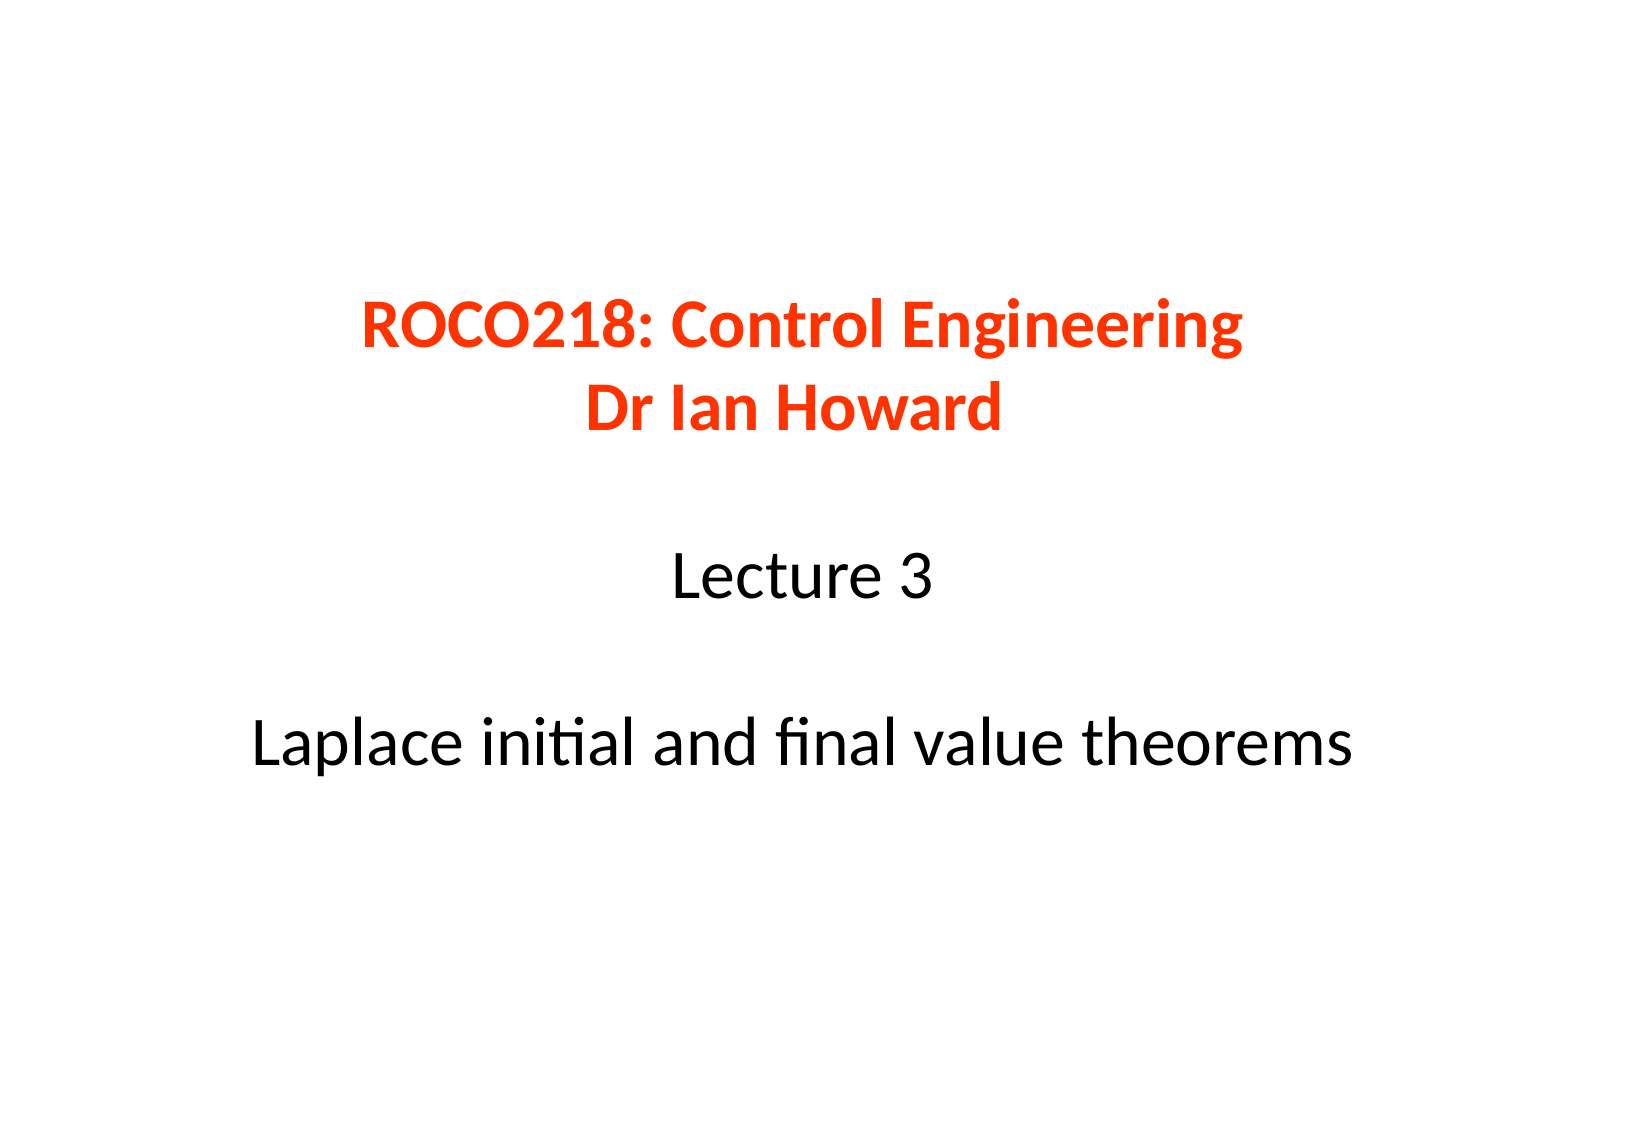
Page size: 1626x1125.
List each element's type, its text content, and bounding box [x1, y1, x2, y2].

title ROCO218: Control Engineering Dr Ian Howard Lecture 3 Laplace initial and final value theorems [159, 268, 1447, 789]
